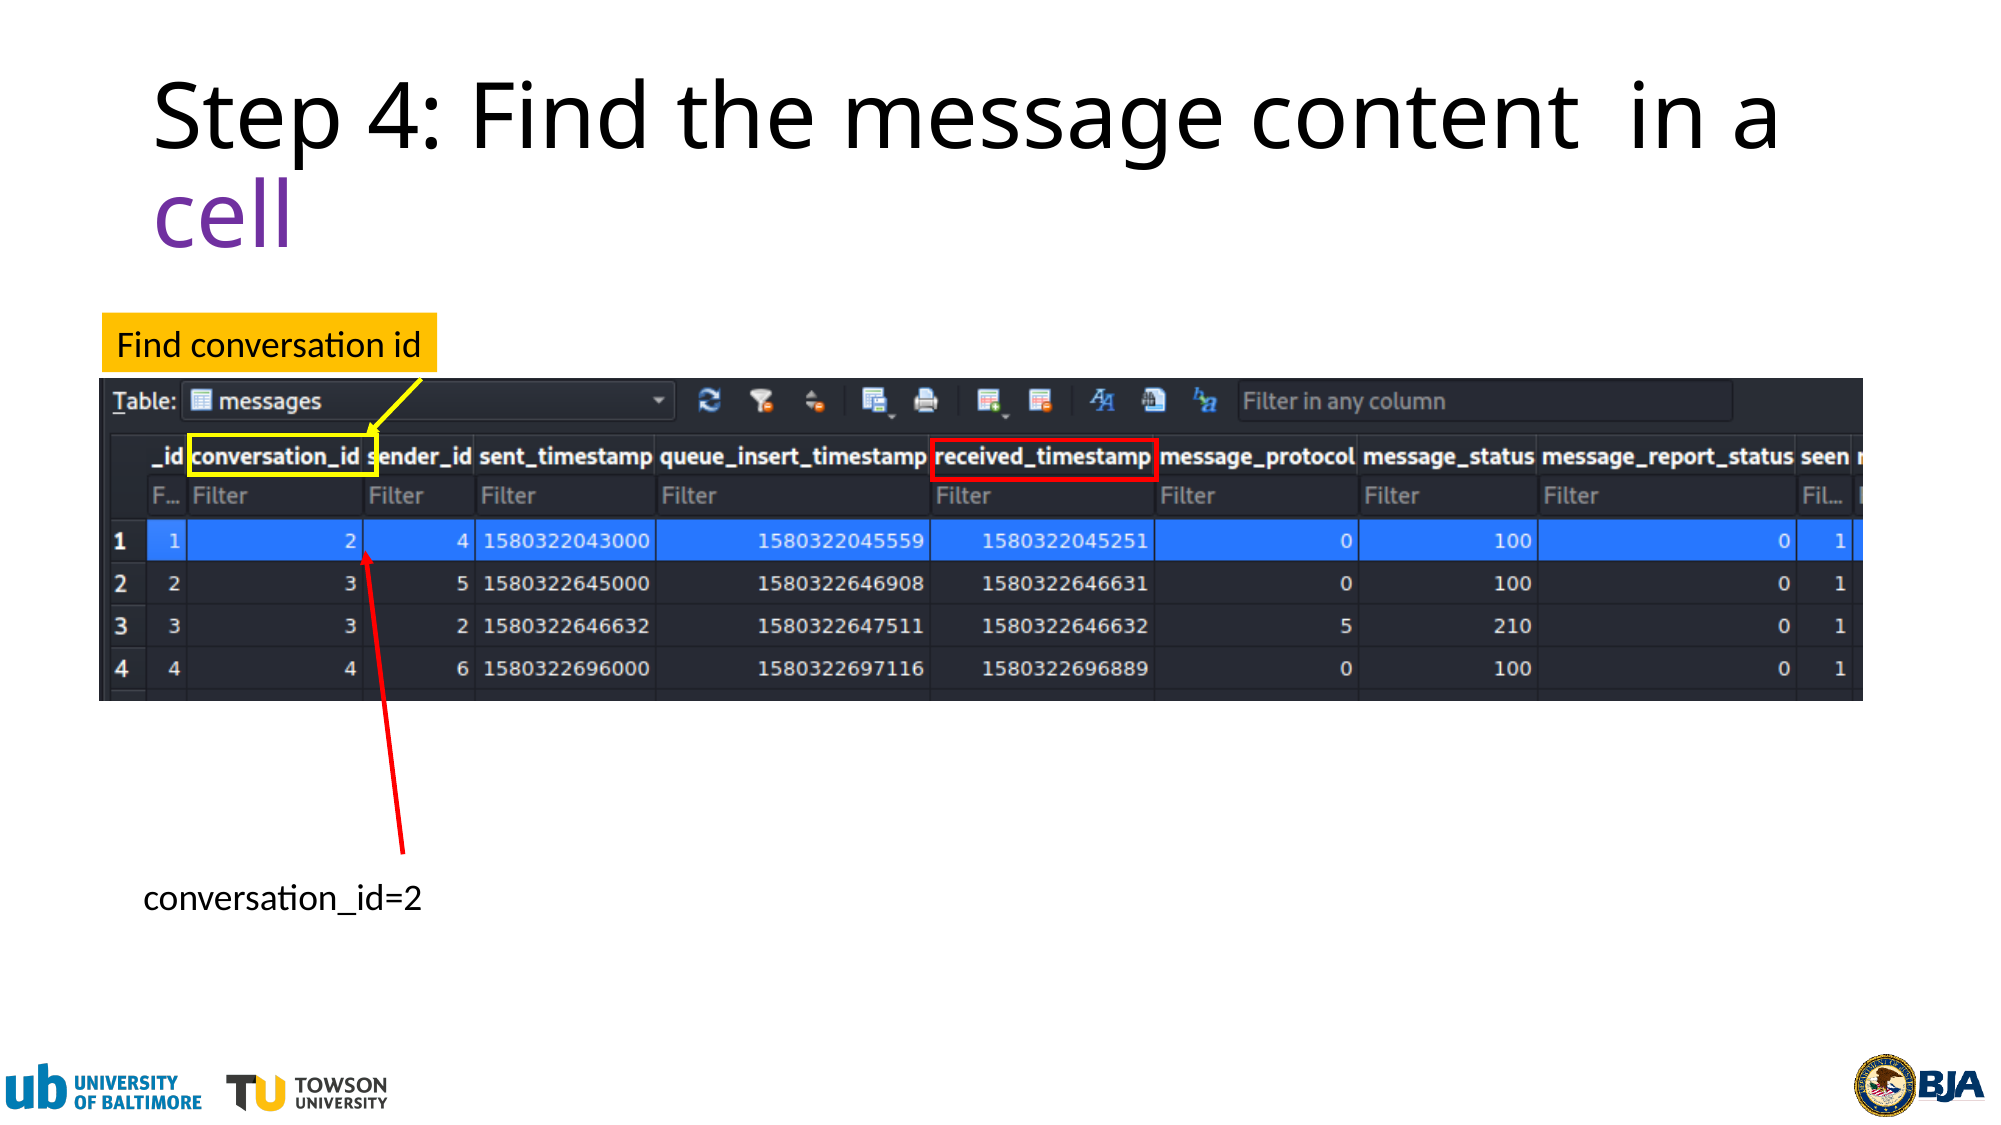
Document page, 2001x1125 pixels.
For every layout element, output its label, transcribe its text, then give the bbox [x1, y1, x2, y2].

text_box Find conversation id [102, 312, 438, 373]
picture [1854, 1054, 1986, 1117]
text_box conversation_id=2 [128, 866, 438, 926]
picture [99, 378, 1863, 701]
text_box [365, 550, 404, 855]
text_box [365, 378, 422, 438]
title Step 4: Find the message content in a cell [137, 59, 1863, 278]
picture [0, 1031, 407, 1125]
